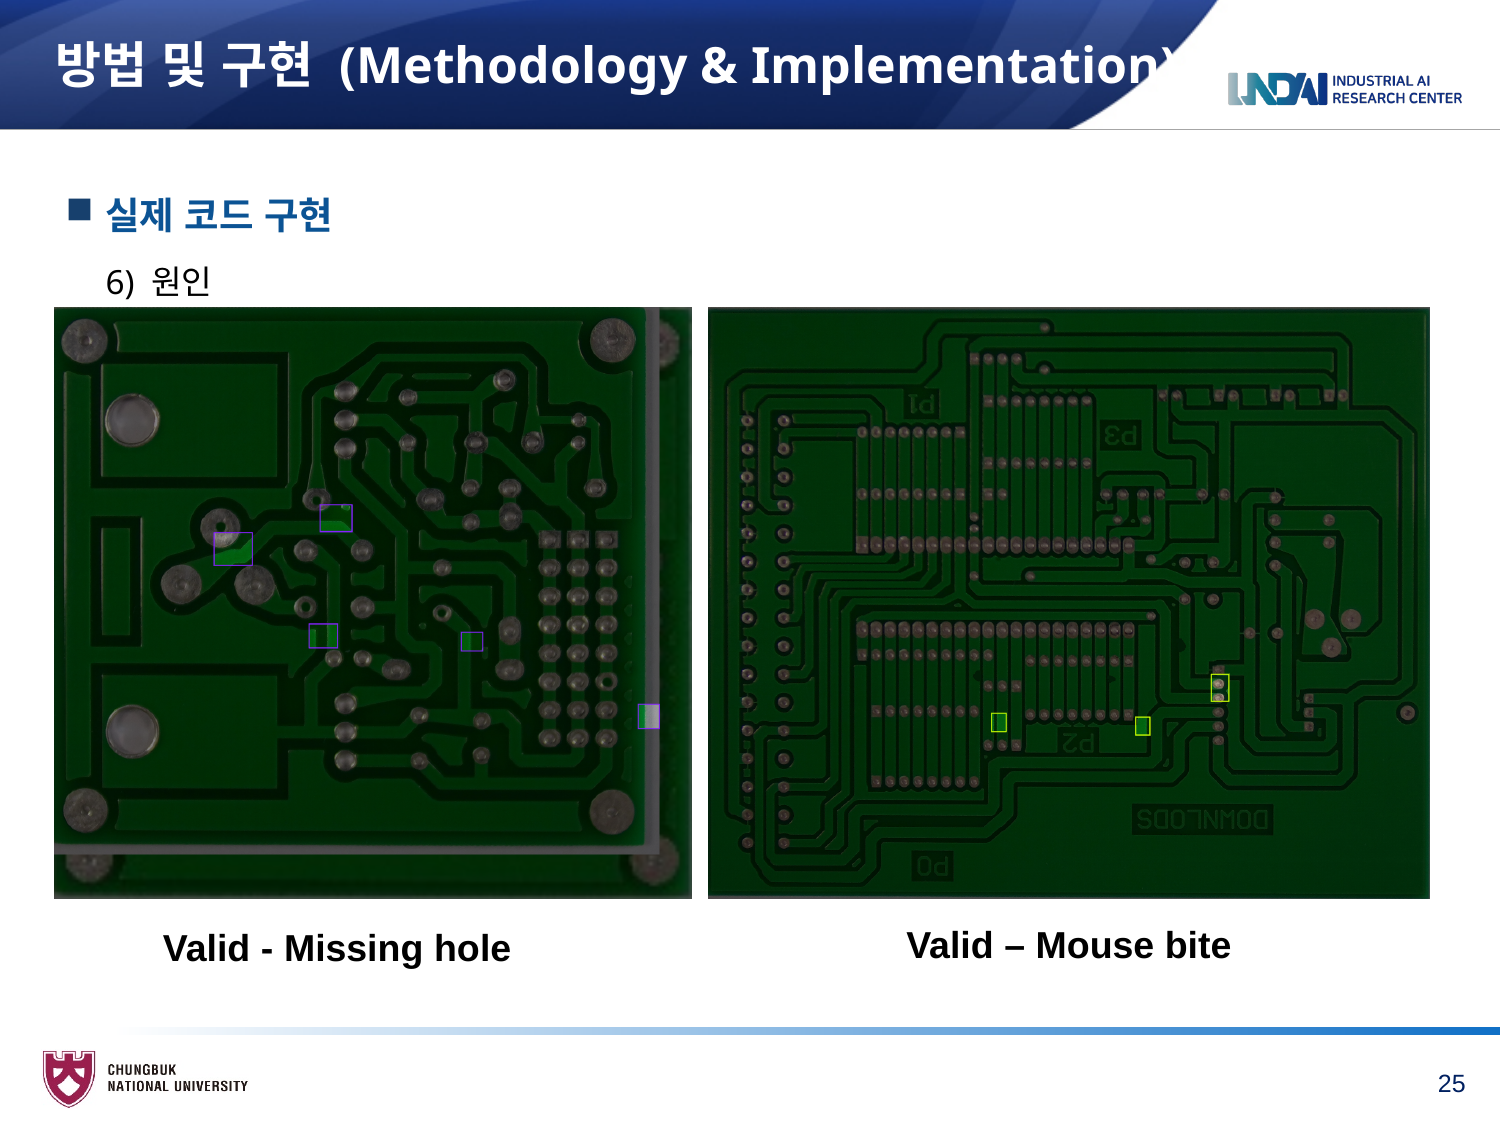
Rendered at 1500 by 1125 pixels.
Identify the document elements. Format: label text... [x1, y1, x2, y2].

title 방법 및 구현 (Methodology & Implementation) [55, 10, 1375, 116]
picture [54, 307, 692, 899]
text_box 실제 코드 구현 6) 원인 [65, 178, 1356, 302]
text_box Valid – Mouse bite [891, 913, 1247, 974]
picture [41, 1049, 249, 1109]
picture [0, 0, 1500, 129]
text_box Valid - Missing hole [147, 916, 527, 977]
picture [708, 307, 1430, 899]
